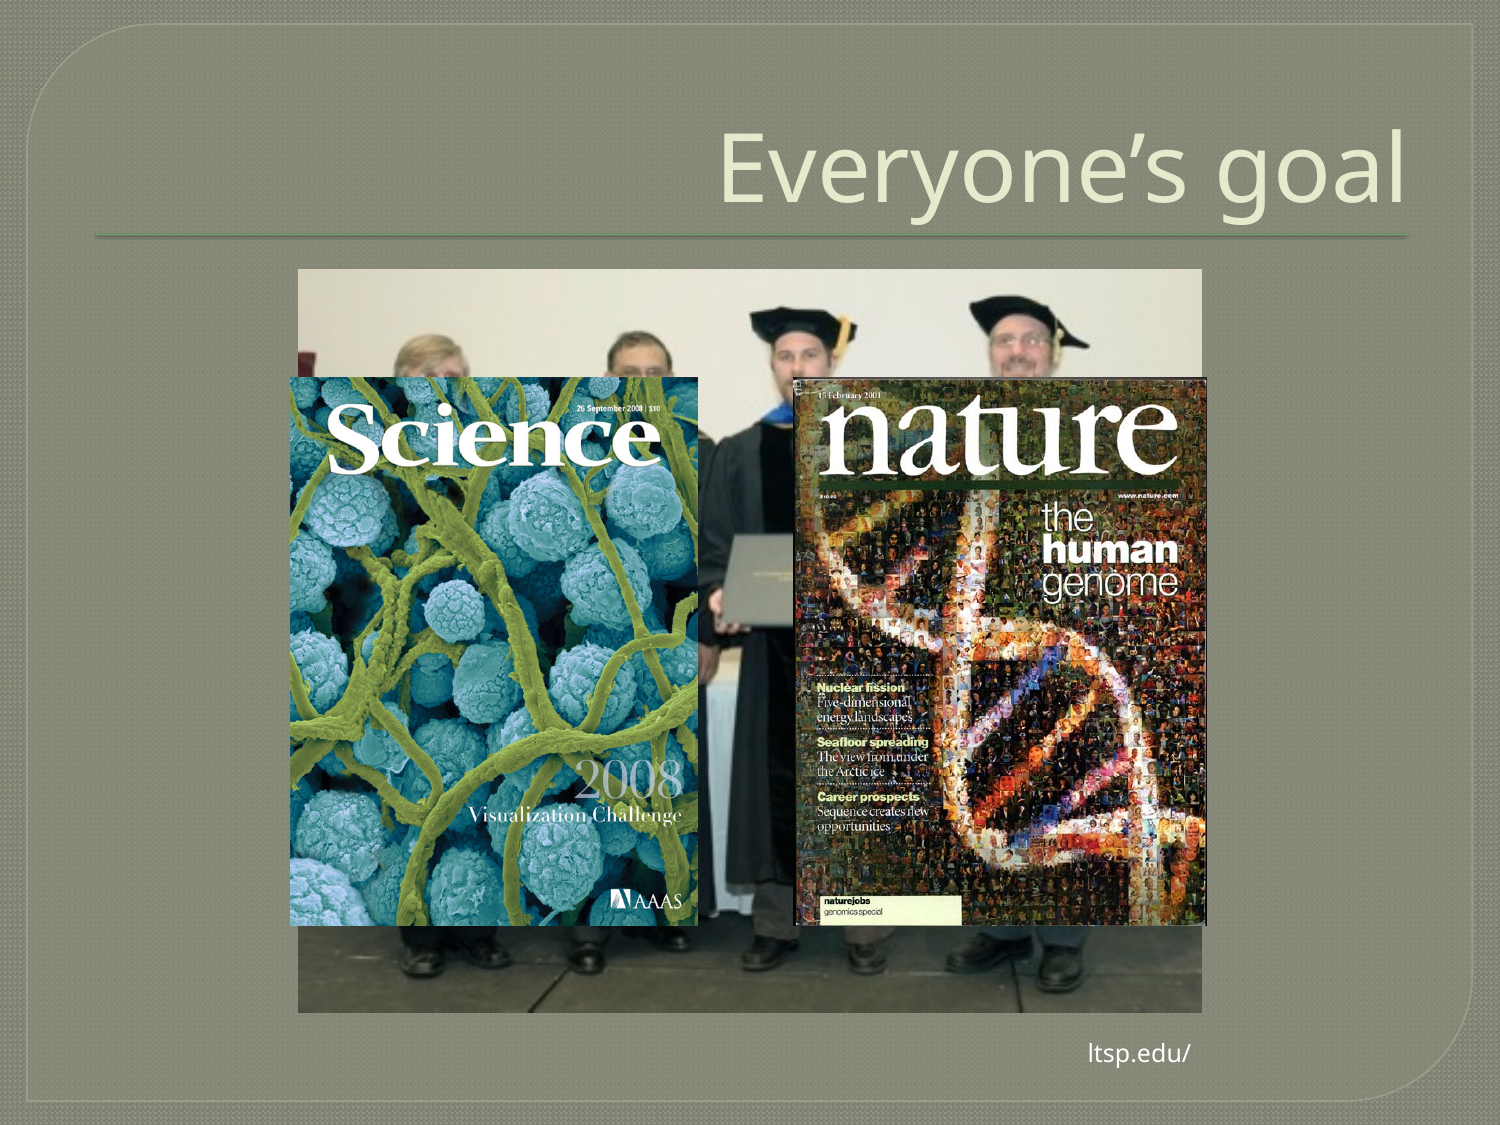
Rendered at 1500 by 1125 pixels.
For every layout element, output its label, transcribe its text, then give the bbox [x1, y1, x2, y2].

text_box ltsp.edu/ [1072, 1029, 1207, 1075]
picture [793, 376, 1208, 926]
title Everyone’s goal [75, 41, 1425, 230]
picture [679, 376, 698, 381]
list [74, 269, 1426, 1013]
picture [290, 376, 698, 926]
